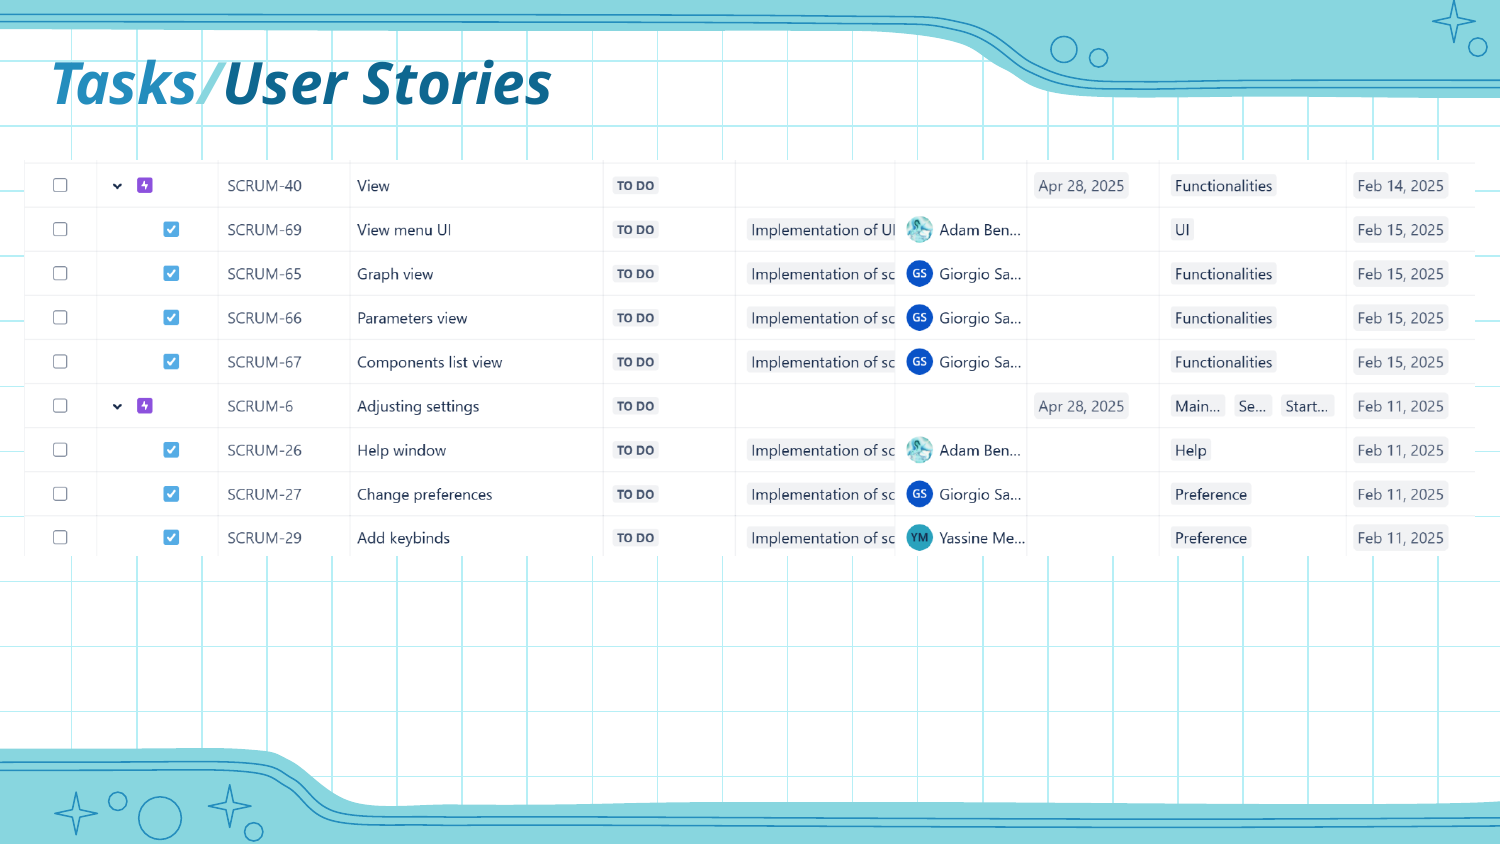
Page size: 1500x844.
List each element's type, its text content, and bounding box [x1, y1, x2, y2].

picture [24, 160, 1476, 556]
title Tasks/User Stories [34, 31, 1299, 136]
